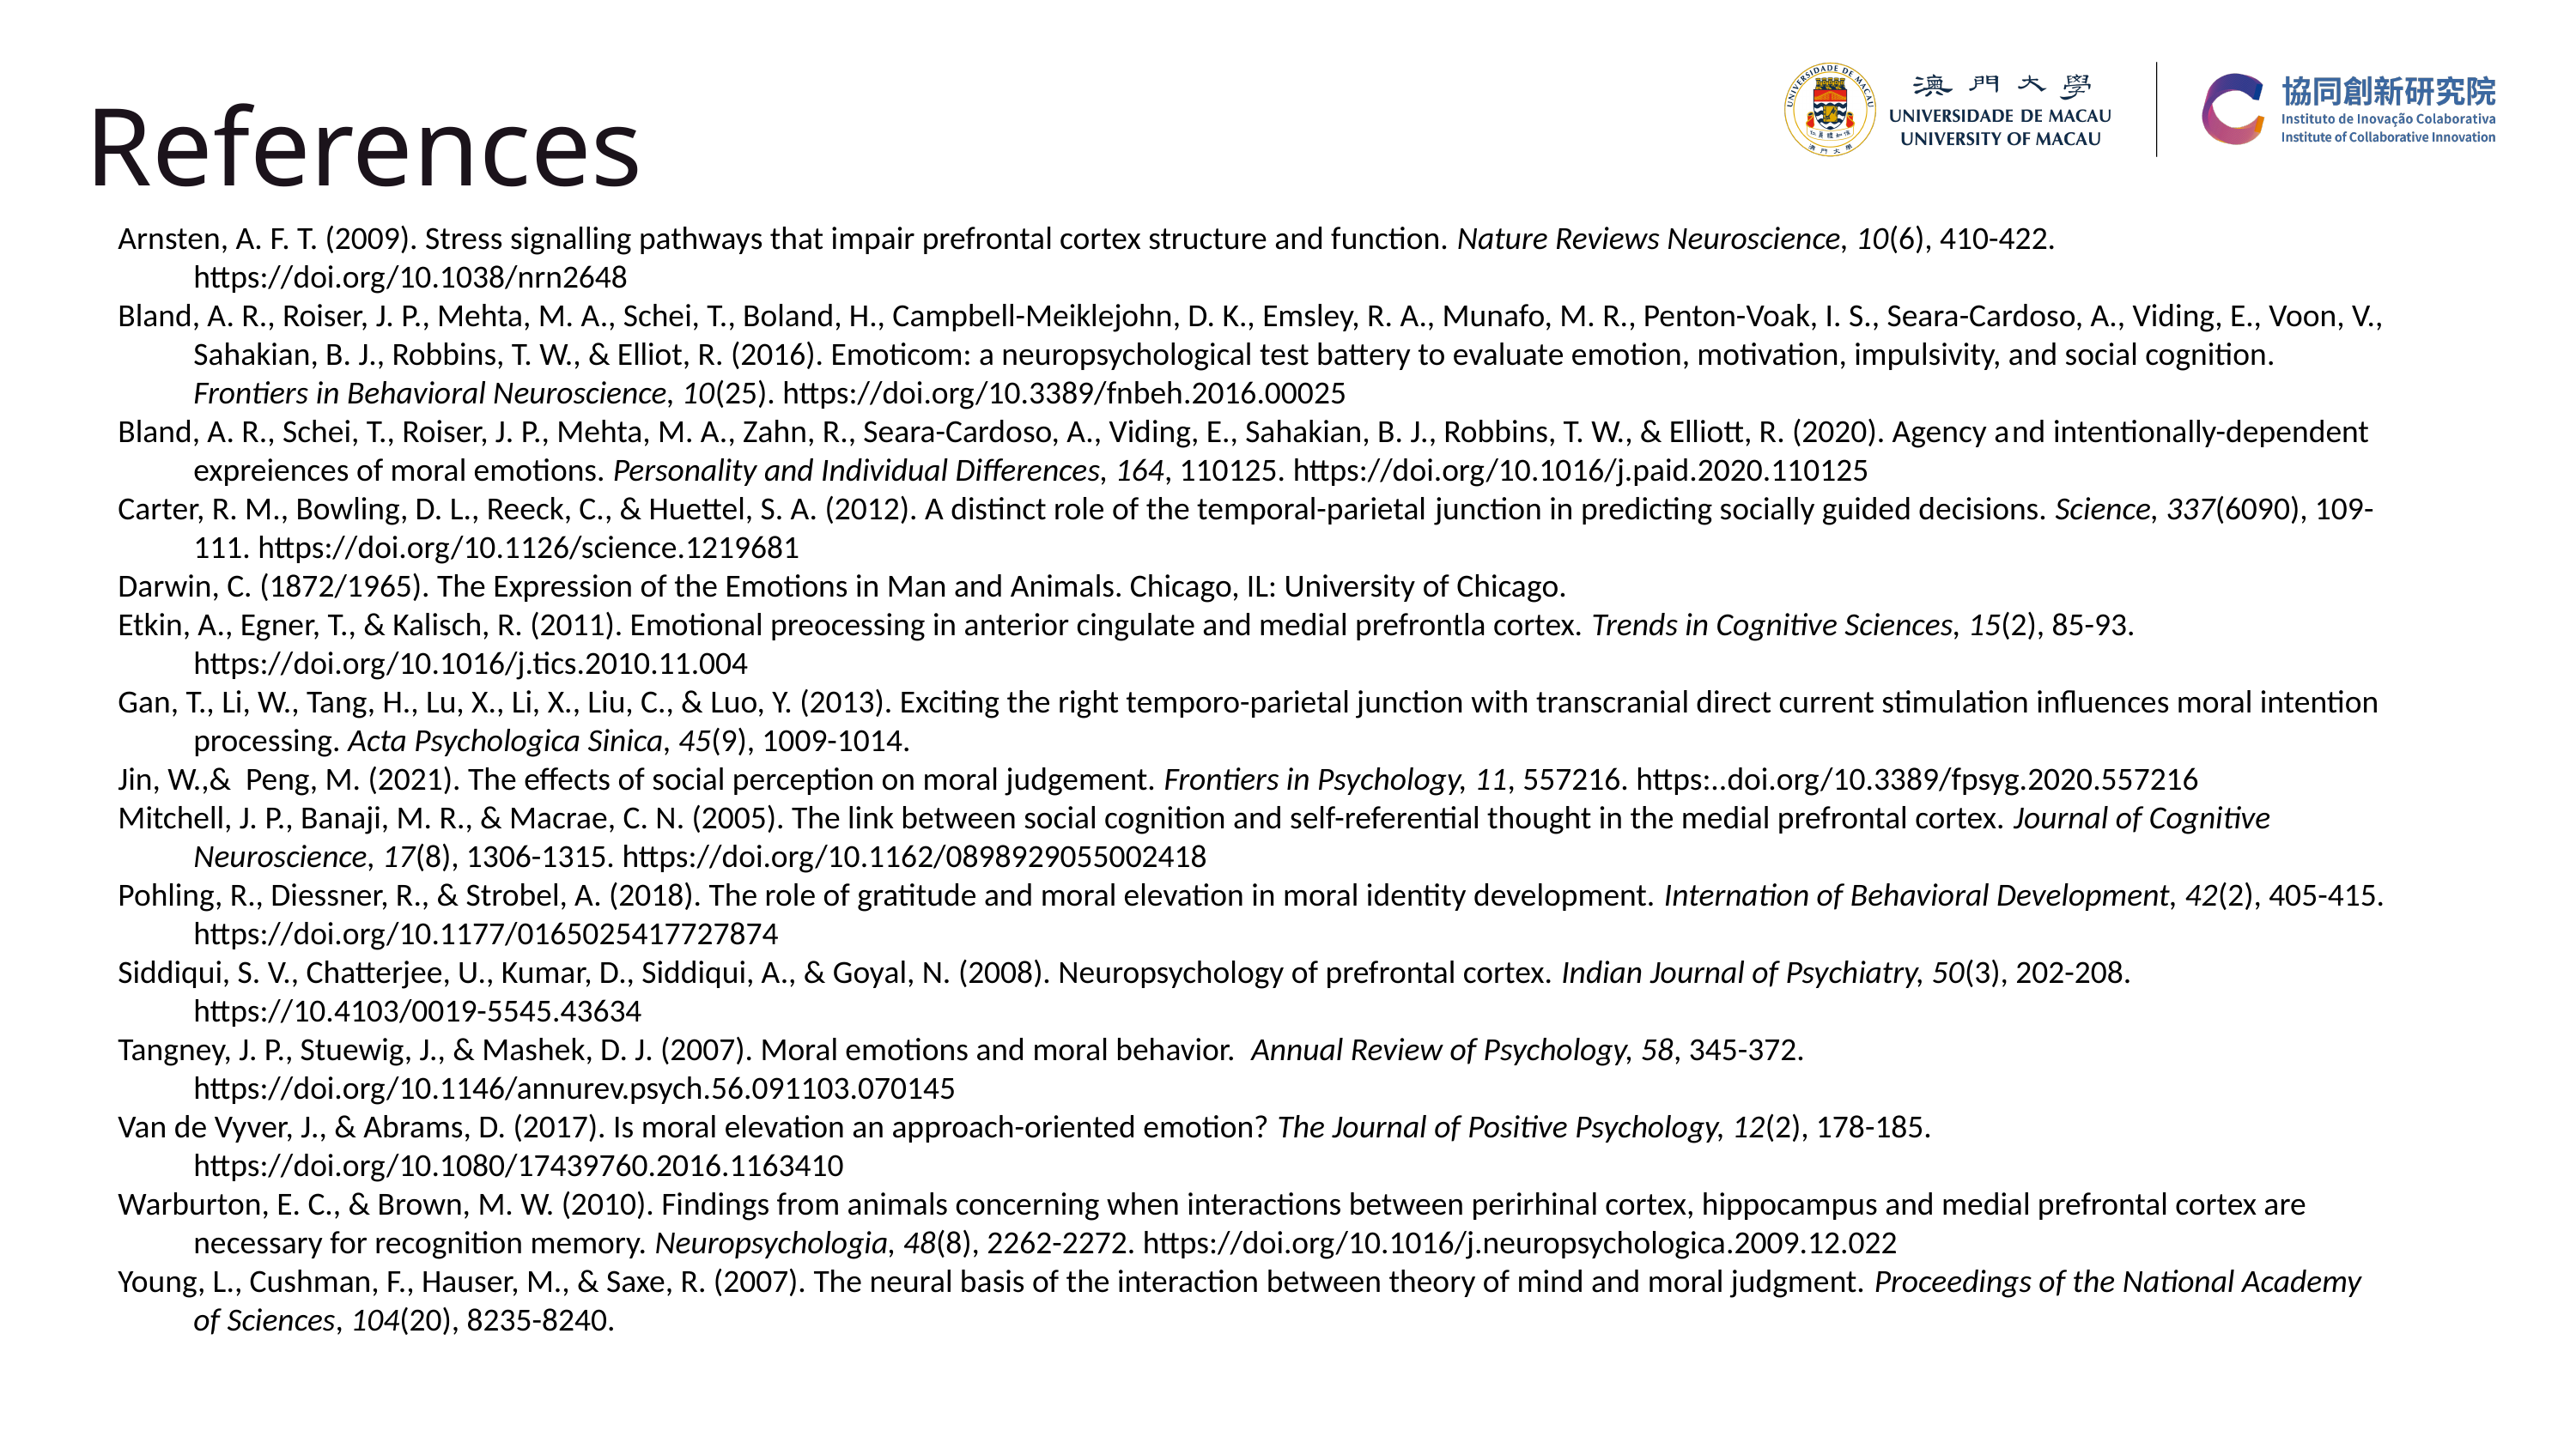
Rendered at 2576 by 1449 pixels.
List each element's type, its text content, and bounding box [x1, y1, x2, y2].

text_box References [85, 55, 1457, 208]
text_box Arnsten, A. F. T. (2009). Stress signalling pathways that impair prefrontal cortex structure and function. Nature Reviews Neuroscience, 10(6), 410-422. https://doi.org/10.1038/nrn2648 Bland, A. R., Roiser, J. P., Mehta, M. A., Schei, T., Boland, H., Campbell-Meiklejohn, D. K., Emsley, R. A., Munafo, M. R., Penton-Voak, I. S., Seara-Cardoso, A., Viding, E., Voon, V., Sahakian, B. J., Robbins, T. W., & Elliot, R. (2016). Emoticom: a neuropsychological test battery to evaluate emotion, motivation, impulsivity, and social cognition. Frontiers in Behavioral Neuroscience, 10(25). https://doi.org/10.3389/fnbeh.2016.00025 Bland, A. R., Schei, T., Roiser, J. P., Mehta, M. A., Zahn, R., Seara-Cardoso, A., Viding, E., Sahakian, B. J., Robbins, T. W., & Elliott, R. (2020). Agency and intentionally-dependent expreiences of moral emotions. Personality and Individual Differences, 164, 110125. https://doi.org/10.1016/j.paid.2020.110125 Carter, R. M., Bowling, D. L., Reeck, C., & Huettel, S. A. (2012). A distinct role of the temporal-parietal junction in predicting socially guided decisions. Science, 337(6090), 109-111. https://doi.org/10.1126/science.1219681 Darwin, C. (1872/1965). The Expression of the Emotions in Man and Animals. Chicago, IL: University of Chicago. Etkin, A., Egner, T., & Kalisch, R. (2011). Emotional preocessing in anterior cingulate and medial prefrontla cortex. Trends in Cognitive Sciences, 15(2), 85-93. https://doi.org/10.1016/j.tics.2010.11.004 Gan, T., Li, W., Tang, H., Lu, X., Li, X., Liu, C., & Luo, Y. (2013). Exciting the right temporo-parietal junction with transcranial direct current stimulation influences moral intention processing. Acta Psychologica Sinica, 45(9), 1009-1014. Jin, W.,& Peng, M. (2021). The effects of social perception on moral judgement. Frontiers in Psychology, 11, 557216. https:..doi.org/10.3389/fpsyg.2020.557216 Mitchell, J. P., Banaji, M. R., & Macrae, C. N. (2005). The link between social cognition and self-referential thought in the medial prefrontal cortex. Journal of Cognitive Neuroscience, 17(8), 1306-1315. https://doi.org/10.1162/0898929055002418 Pohling, R., Diessner, R., & Strobel, A. (2018). The role of gratitude and moral elevation in moral identity development. Internation of Behavioral Development, 42(2), 405-415. https://doi.org/10.1177/0165025417727874 Siddiqui, S. V., Chatterjee, U., Kumar, D., Siddiqui, A., & Goyal, N. (2008). Neuropsychology of prefrontal cortex. Indian Journal of Psychiatry, 50(3), 202-208. https://10.4103/0019-5545.43634 Tangney, J. P., Stuewig, J., & Mashek, D. J. (2007). Moral emotions and moral behavior. Annual Review of Psychology, 58, 345-372. https://doi.org/10.1146/annurev.psych.56.091103.070145 Van de Vyver, J., & Abrams, D. (2017). Is moral elevation an approach-oriented emotion? The Journal of Positive Psychology, 12(2), 178-185. https://doi.org/10.1080/17439760.2016.1163410 Warburton, E. C., & Brown, M. W. (2010). Findings from animals concerning when interactions between perirhinal cortex, hippocampus and medial prefrontal cortex are necessary for recognition memory. Neuropsychologia, 48(8), 2262-2272. https://doi.org/10.1016/j.neuropsychologica.2009.12.022 Young, L., Cushman, F., Hauser, M., & Saxe, R. (2007). The neural basis of the interaction between theory of mind and moral judgment. Proceedings of the National Academy of Sciences, 104(20), 8235-8240. [105, 210, 2405, 1344]
picture [1759, 53, 2521, 166]
